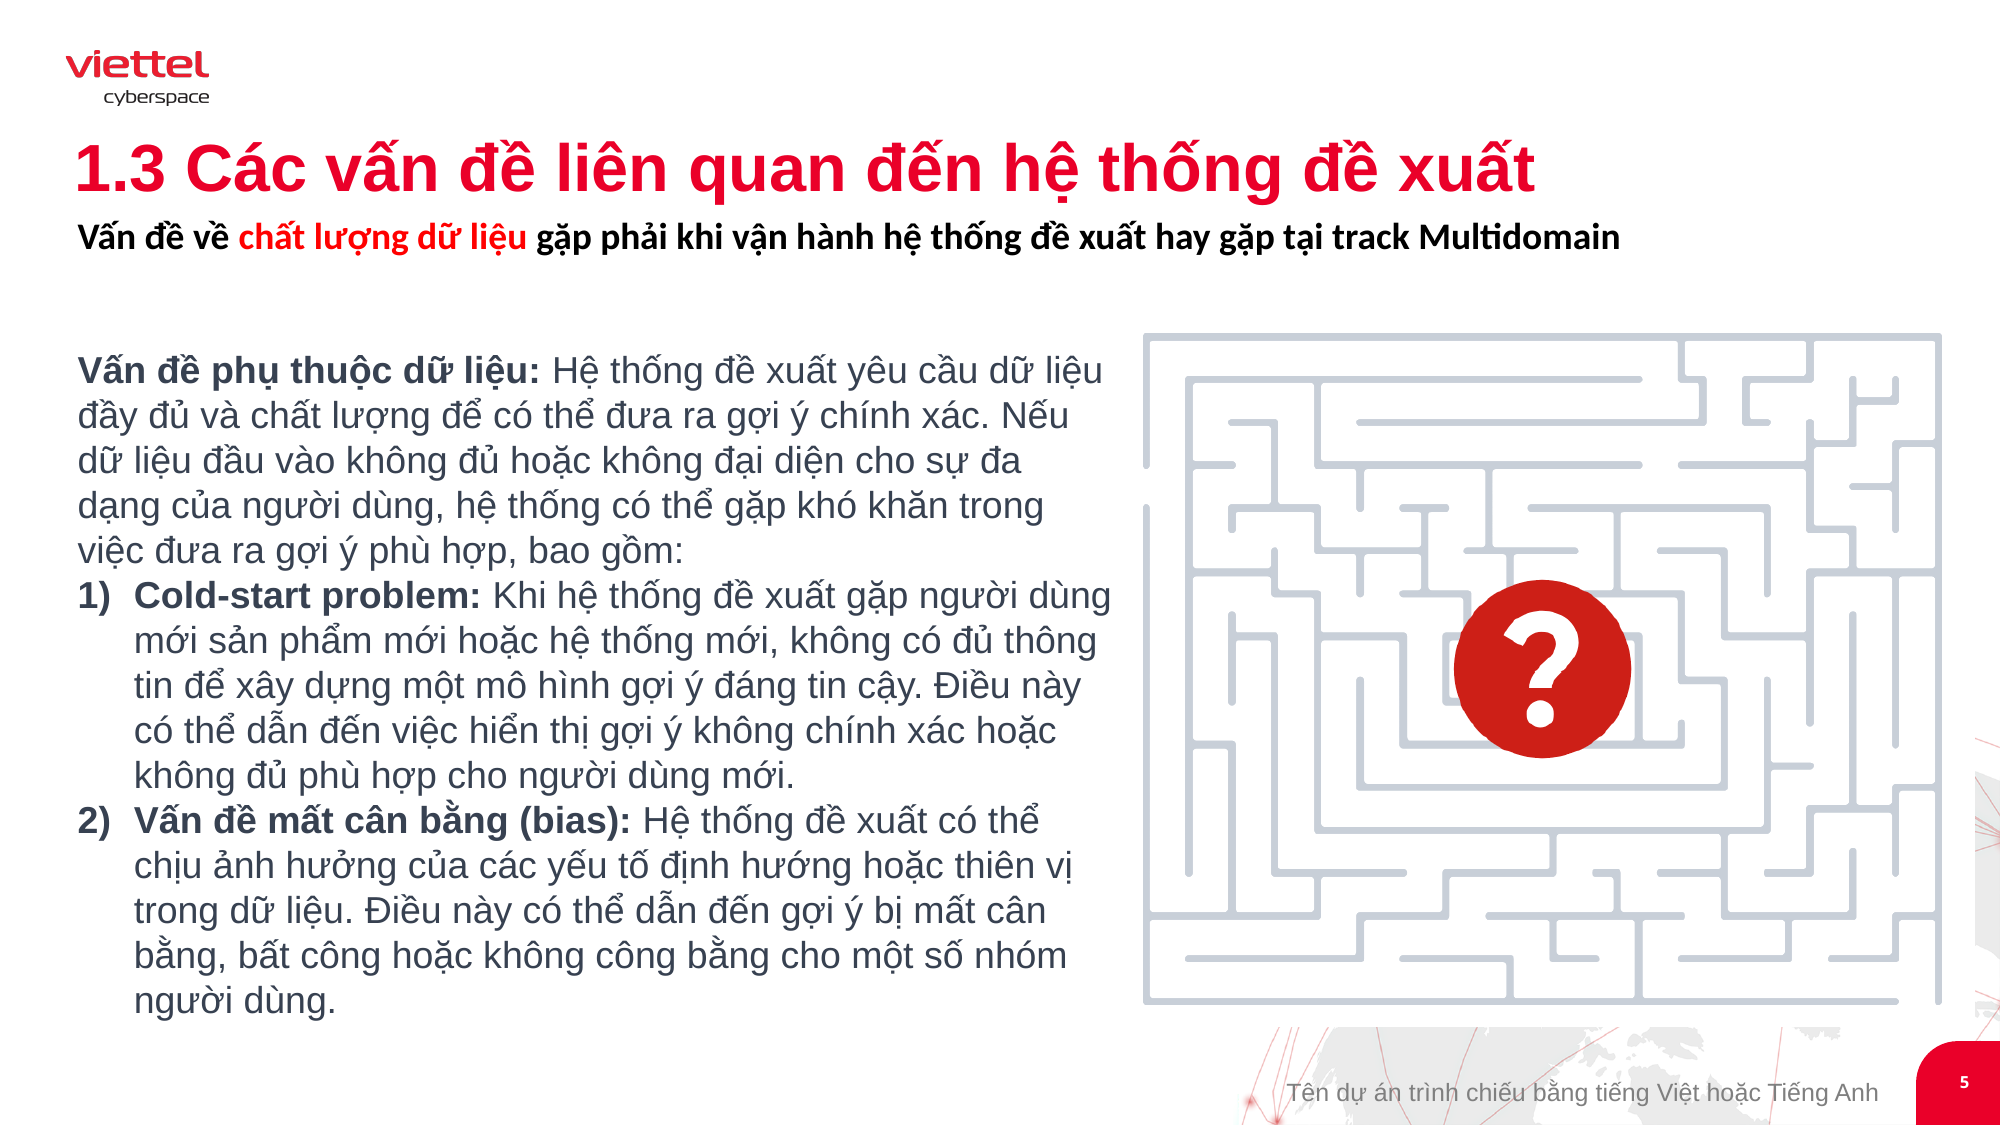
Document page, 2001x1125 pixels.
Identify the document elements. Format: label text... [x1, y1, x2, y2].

title 1.3 Các vấn đề liên quan đến hệ thống đề xuất [59, 126, 1859, 238]
text_box Vấn đề phụ thuộc dữ liệu: Hệ thống đề xuất yêu cầu dữ liệu đầy đủ và chất lượng để có thể đưa ra gợi ý chính xác. Nếu dữ liệu đầu vào không đủ hoặc không đại diện cho sự đa dạng của người dùng, hệ thống có thể gặp khó khăn trong việc đưa ra gợi ý phù hợp, bao gồm: Cold-start problem: Khi hệ thống đề xuất gặp người dùng mới sản phẩm mới hoặc hệ thống mới, không có đủ thông tin để xây dựng một mô hình gợi ý đáng tin cậy. Điều này có thể dẫn đến việc hiển thị gợi ý không chính xác hoặc không đủ phù hợp cho người dùng mới. Vấn đề mất cân bằng (bias): Hệ thống đề xuất có thể chịu ảnh hưởng của các yếu tố định hướng hoặc thiên vị trong dữ liệu. Điều này có thể dẫn đến gợi ý bị mất cân bằng, bất công hoặc không công bằng cho một số nhóm người dùng. [62, 339, 1131, 1074]
text_box Vấn đề về chất lượng dữ liệu gặp phải khi vận hành hệ thống đề xuất hay gặp tại track Multidomain [62, 204, 1855, 265]
picture [1118, 315, 2000, 1125]
picture [65, 50, 209, 106]
